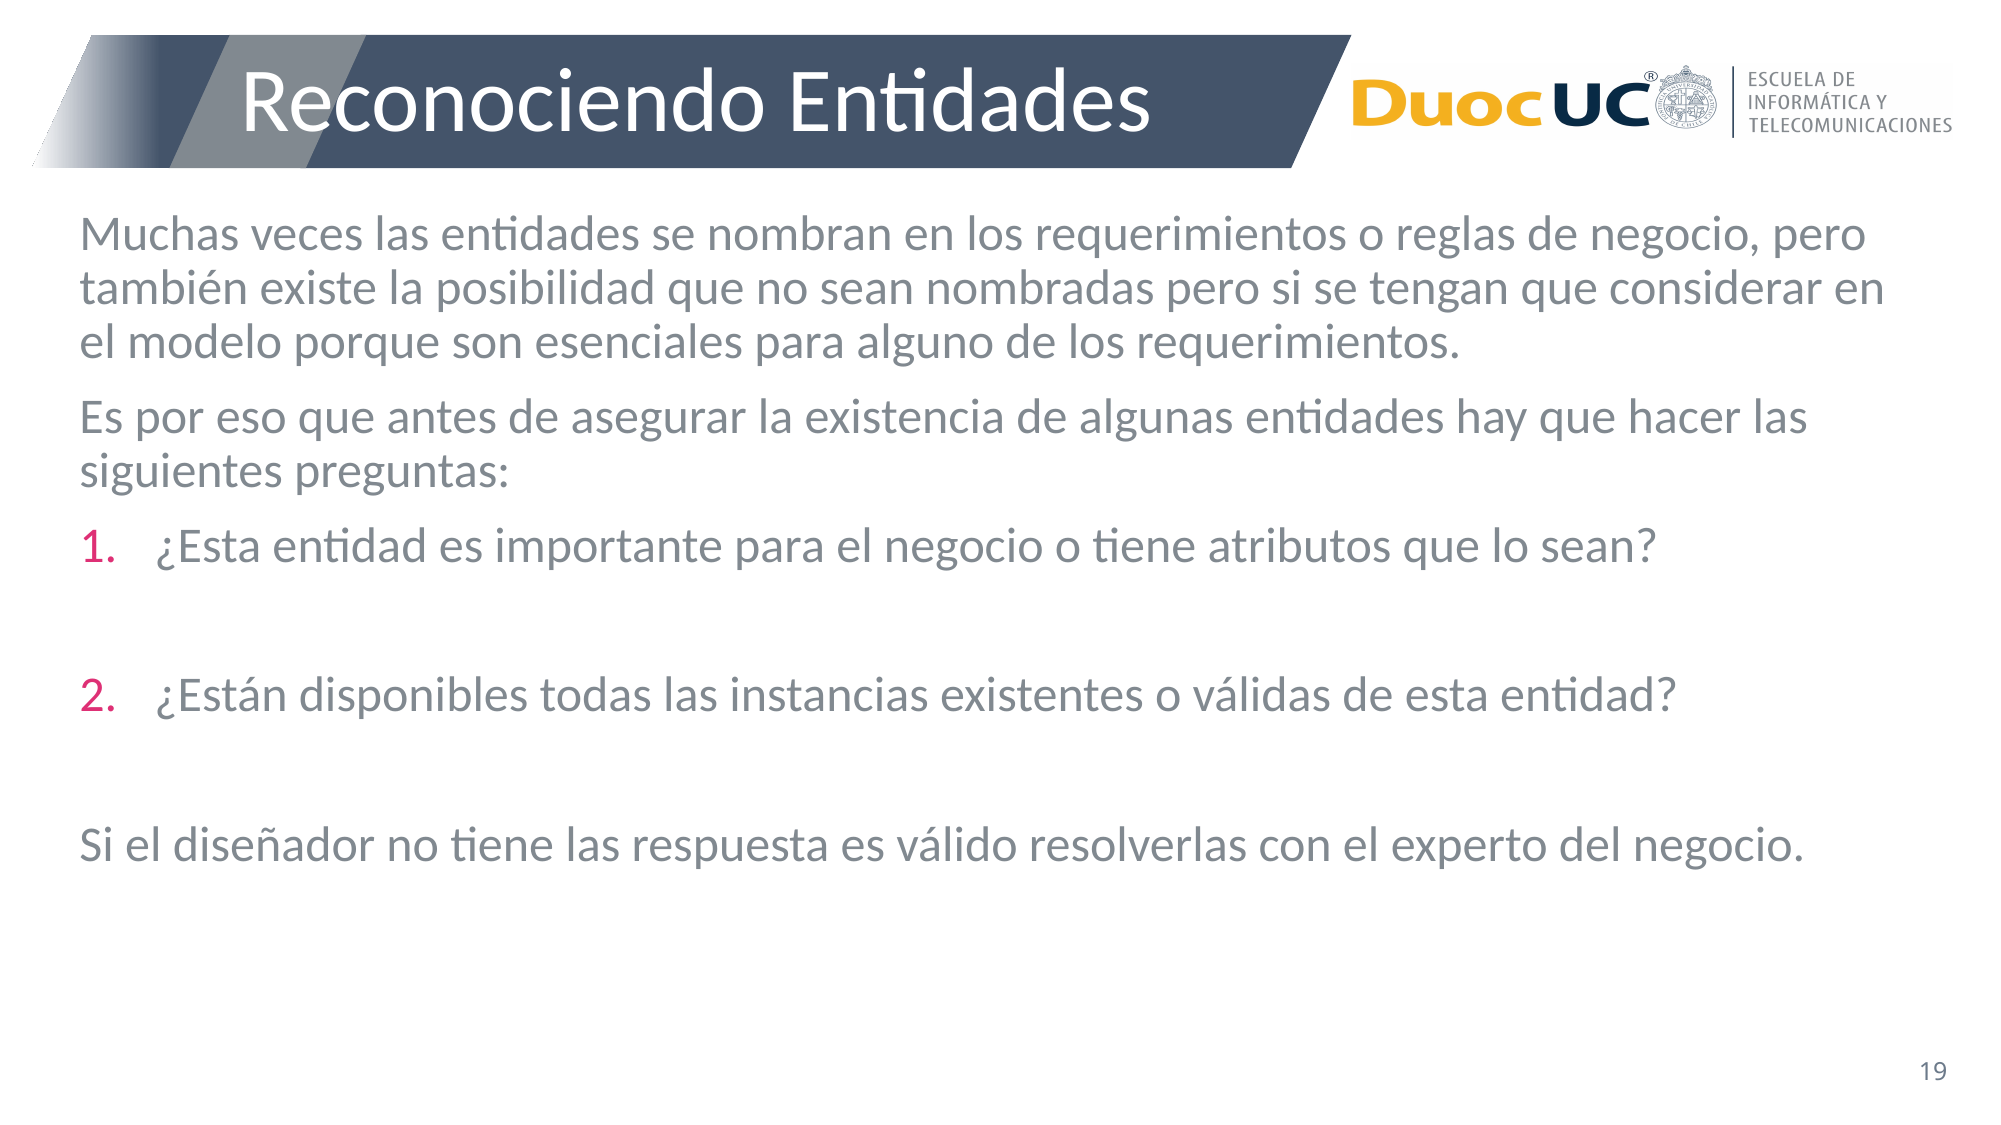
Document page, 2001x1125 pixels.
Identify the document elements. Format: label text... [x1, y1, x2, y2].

title Reconociendo Entidades [225, 34, 1324, 169]
picture [1351, 63, 1953, 140]
list Muchas veces las entidades se nombran en los requerimientos o reglas de negocio, pero también existe la posibilidad que no sean nombradas pero si se tengan que considerar en el modelo porque son esenciales para alguno de los requerimientos. Es por eso que antes de asegurar la existencia de algunas entidades hay que hacer las siguientes preguntas: ¿Esta entidad es importante para el negocio o tiene atributos que lo sean? ¿Están disponibles todas las instancias existentes o válidas de esta entidad? Si el diseñador no tiene las respuesta es válido resolverlas con el experto del negocio. [64, 199, 1936, 1043]
